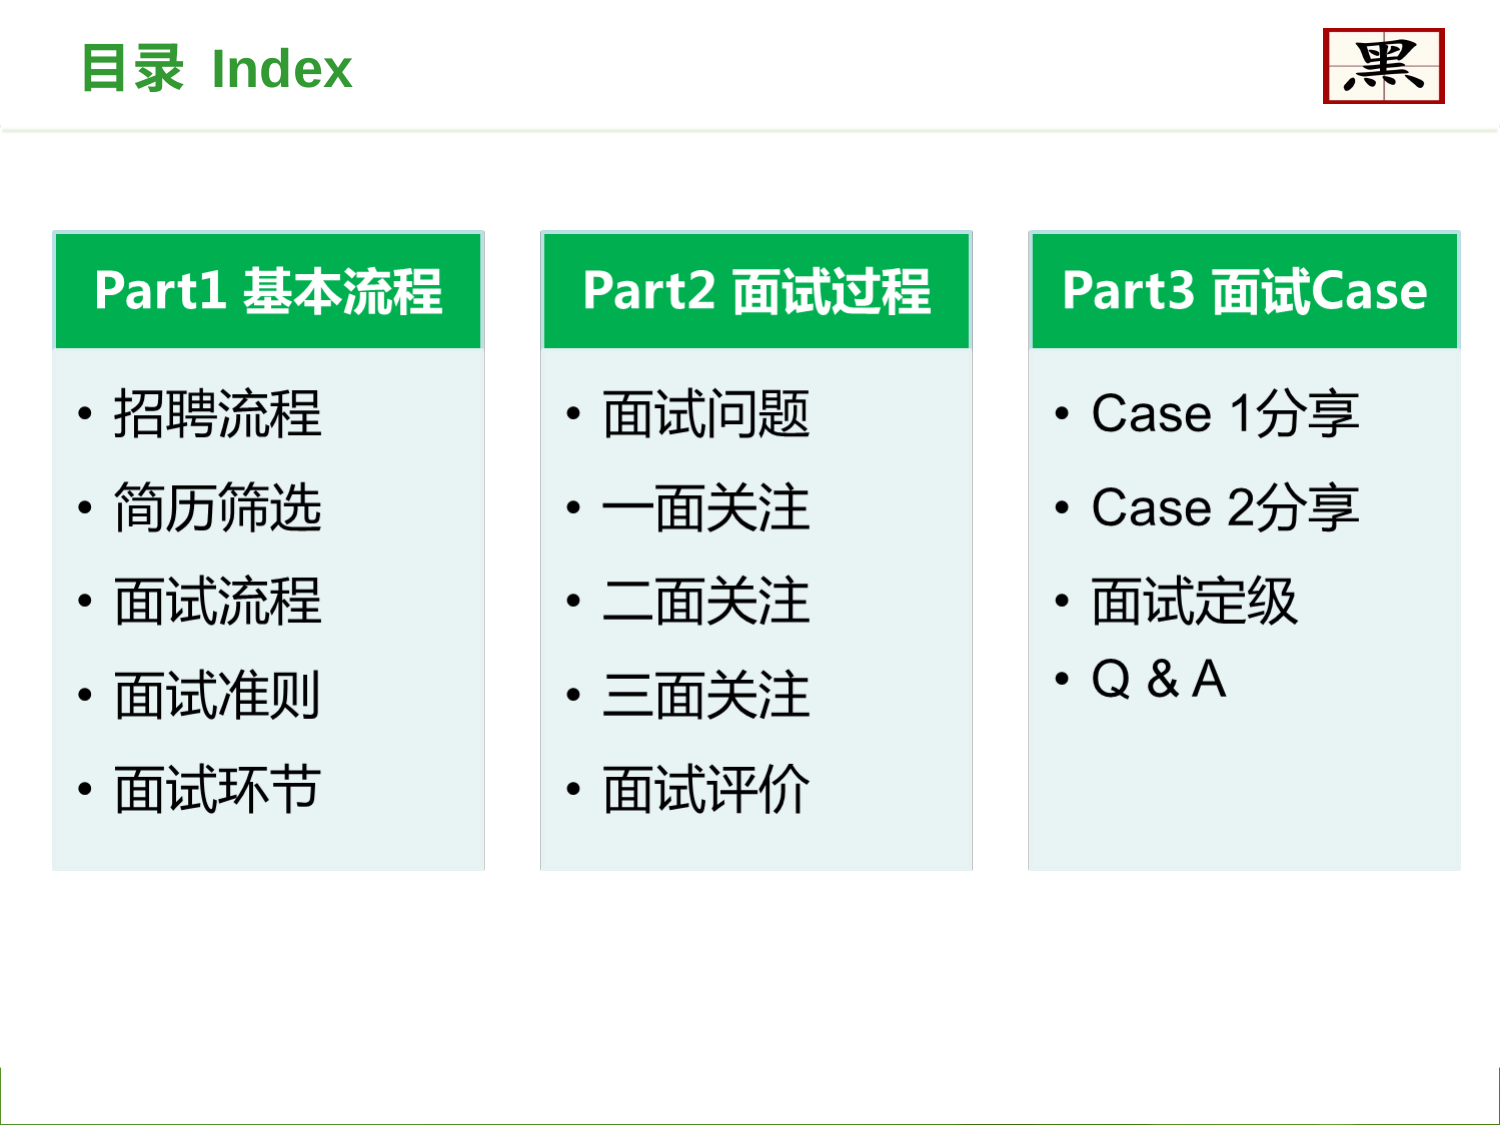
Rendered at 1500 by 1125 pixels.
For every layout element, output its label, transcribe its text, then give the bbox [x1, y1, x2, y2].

title 目录 Index [62, 18, 1223, 114]
picture [0, 0, 1500, 1125]
